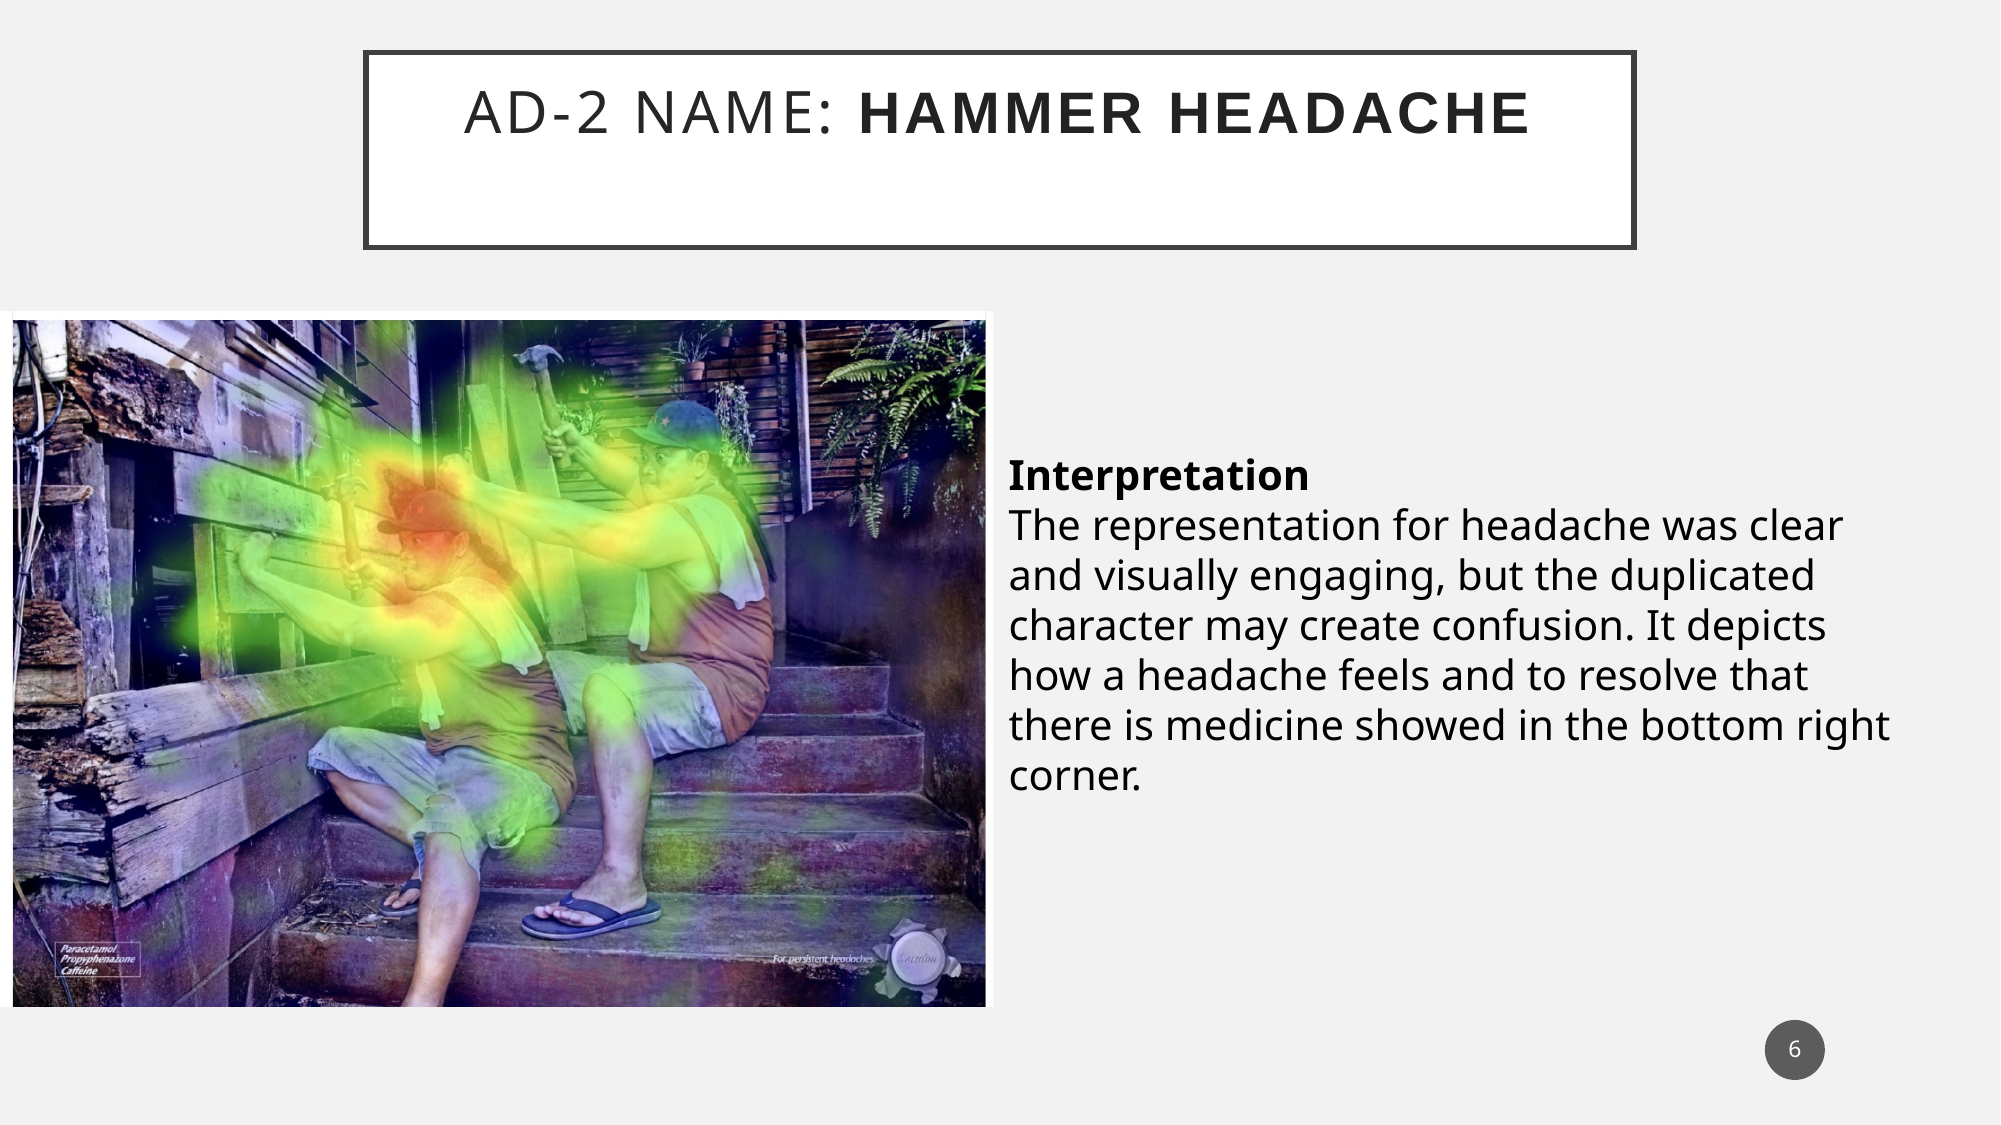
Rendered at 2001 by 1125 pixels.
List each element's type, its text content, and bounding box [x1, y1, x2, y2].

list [0, 311, 994, 1007]
text_box Interpretation The representation for headache was clear and visually engaging, but the duplicated character may create confusion. It depicts how a headache feels and to resolve that there is medicine showed in the bottom right corner. [994, 441, 1920, 807]
slide_number 6 [1764, 1019, 1825, 1080]
title Ad-2 name: Hammer Headache [363, 50, 1637, 250]
